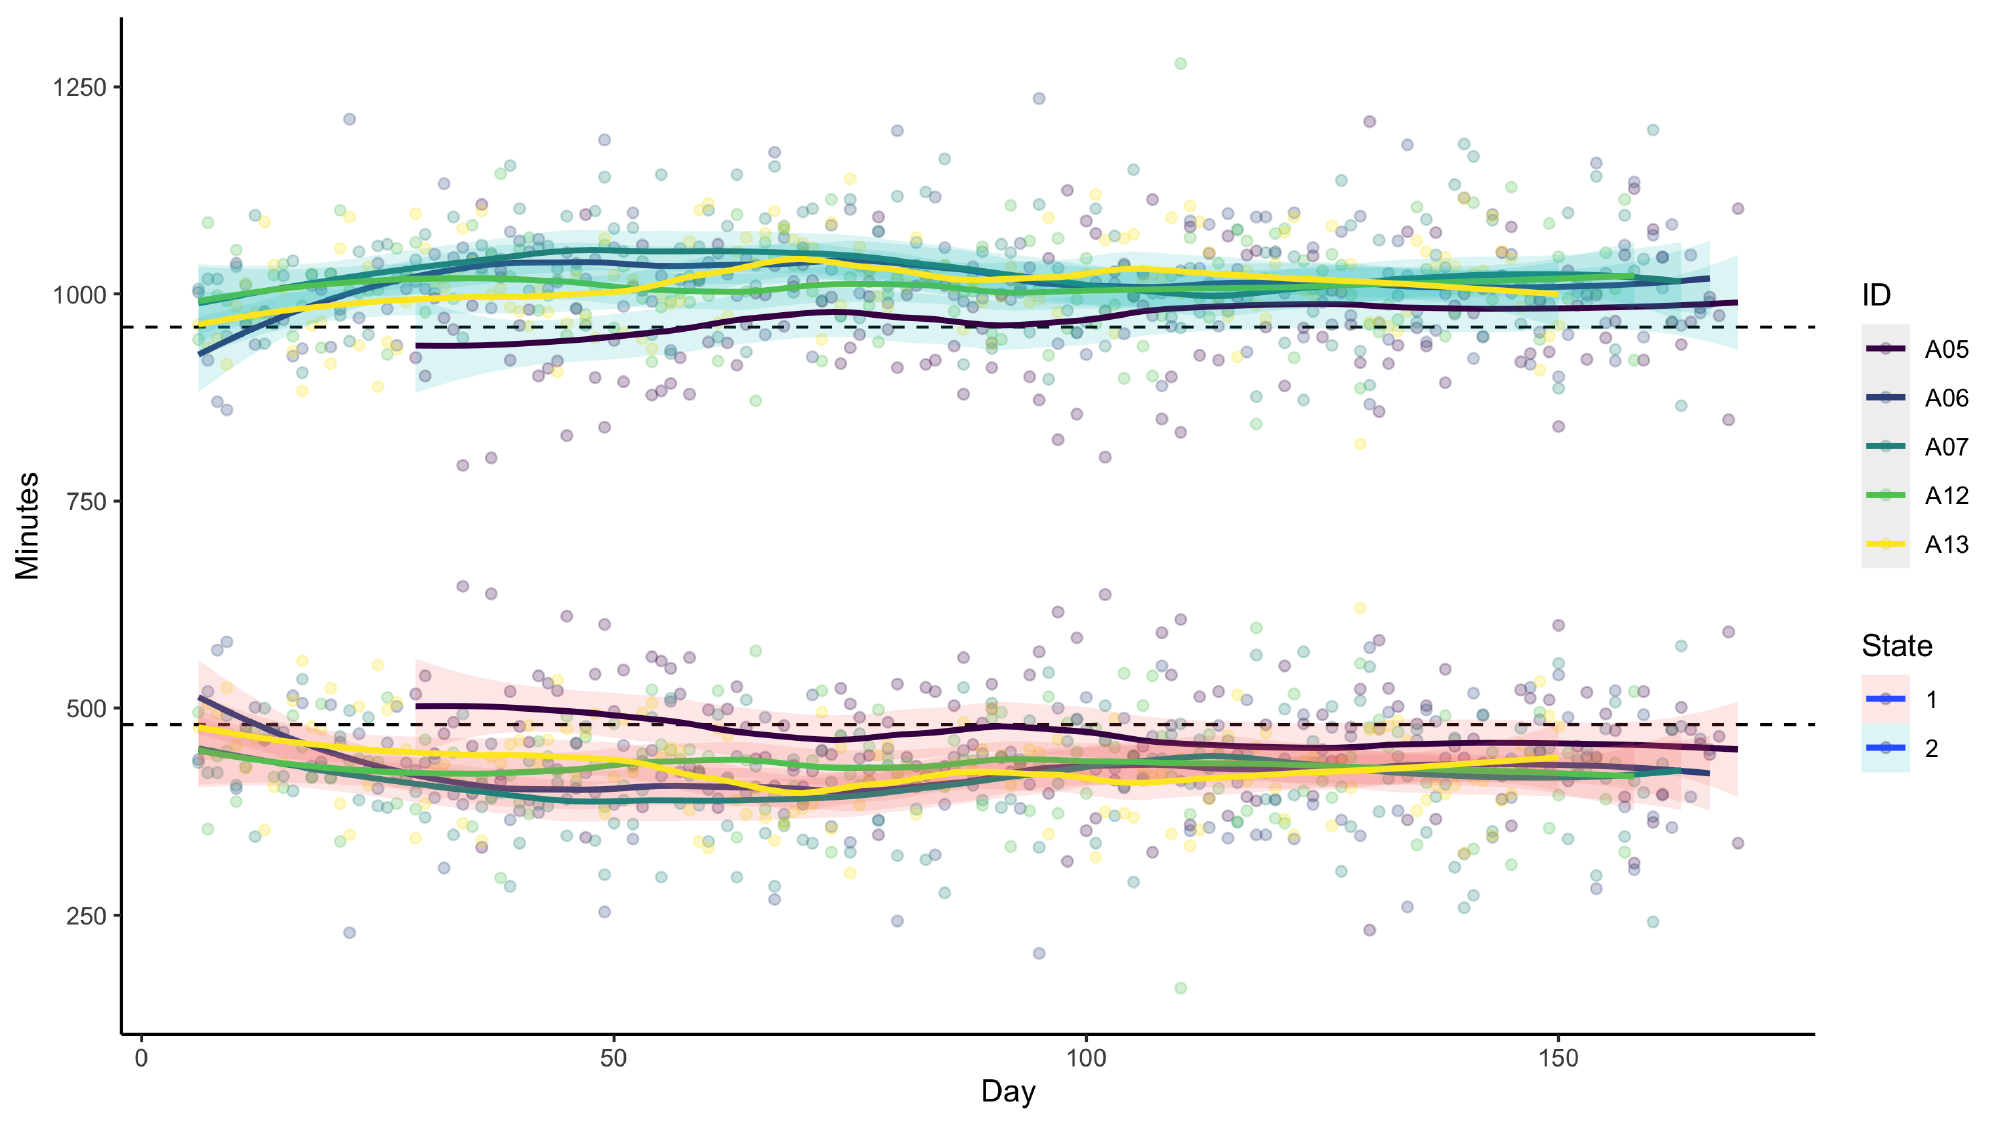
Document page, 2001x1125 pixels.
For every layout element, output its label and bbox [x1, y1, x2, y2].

text_box [0, 2, 2000, 1123]
